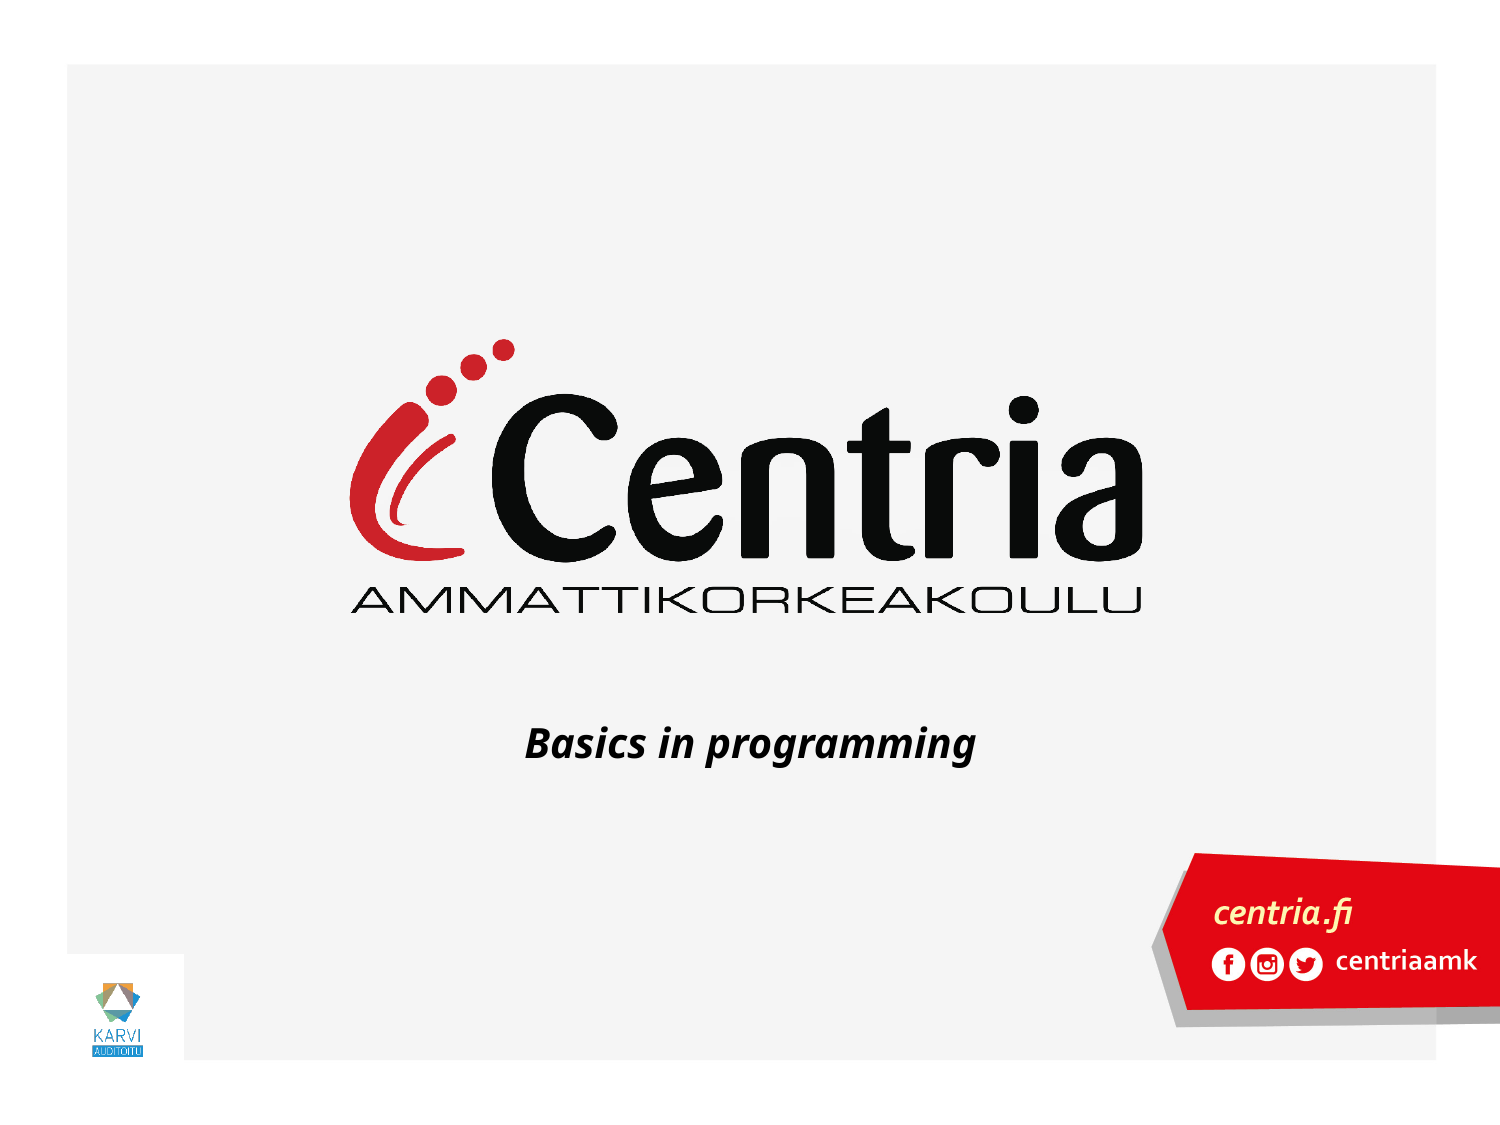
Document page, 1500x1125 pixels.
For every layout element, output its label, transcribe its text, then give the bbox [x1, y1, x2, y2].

picture [0, 0, 1500, 1125]
title Basics in programming [65, 673, 1436, 870]
